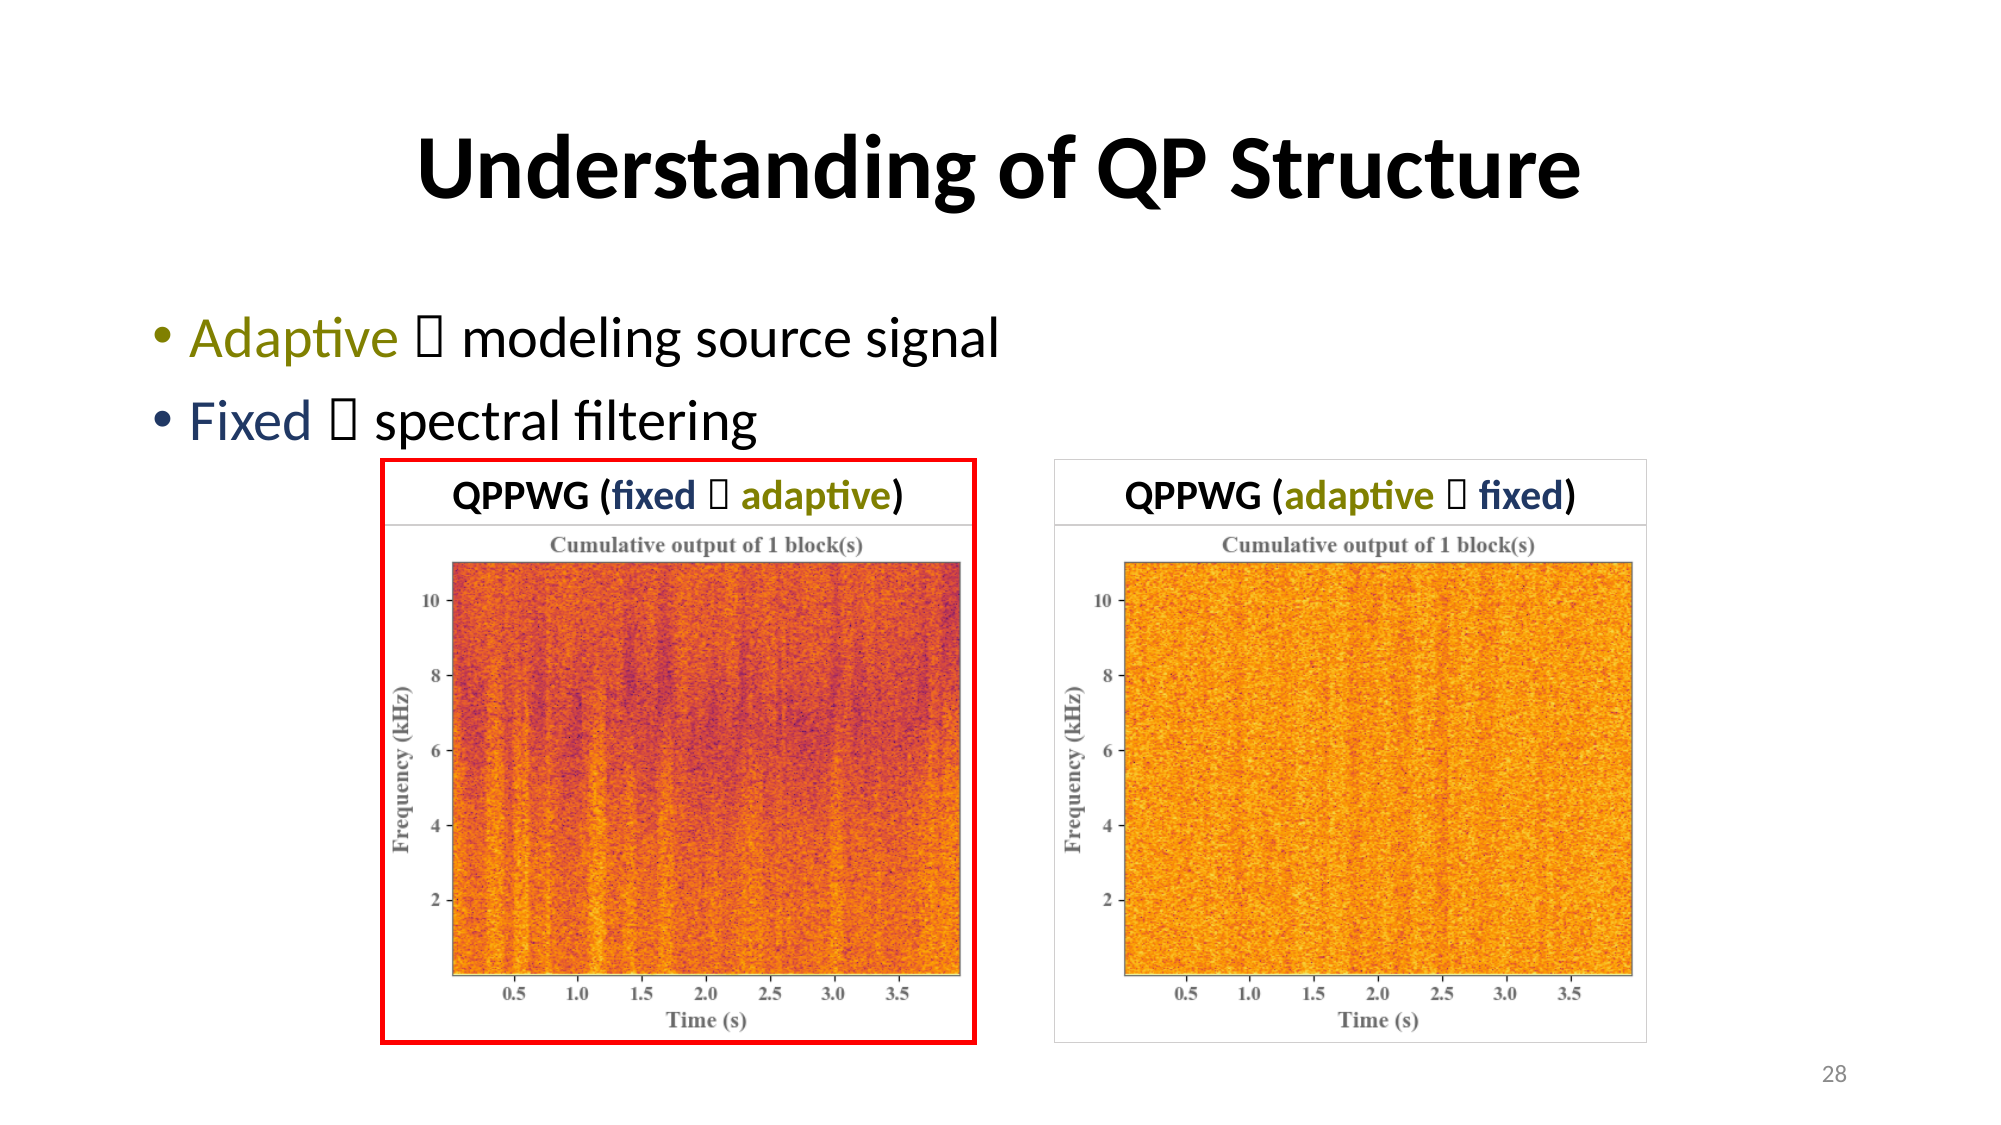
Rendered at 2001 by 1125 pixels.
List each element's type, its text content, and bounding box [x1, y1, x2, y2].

list Adaptive  modeling source signal Fixed  spectral filtering [137, 299, 1863, 1014]
picture [382, 525, 975, 1043]
text_box [381, 459, 975, 1044]
title Understanding of QP Structure [137, 59, 1863, 278]
text_box QPPWG (adaptive  fixed) [1054, 459, 1647, 525]
slide_number 27 [1412, 1042, 1863, 1103]
picture [1054, 525, 1647, 1043]
